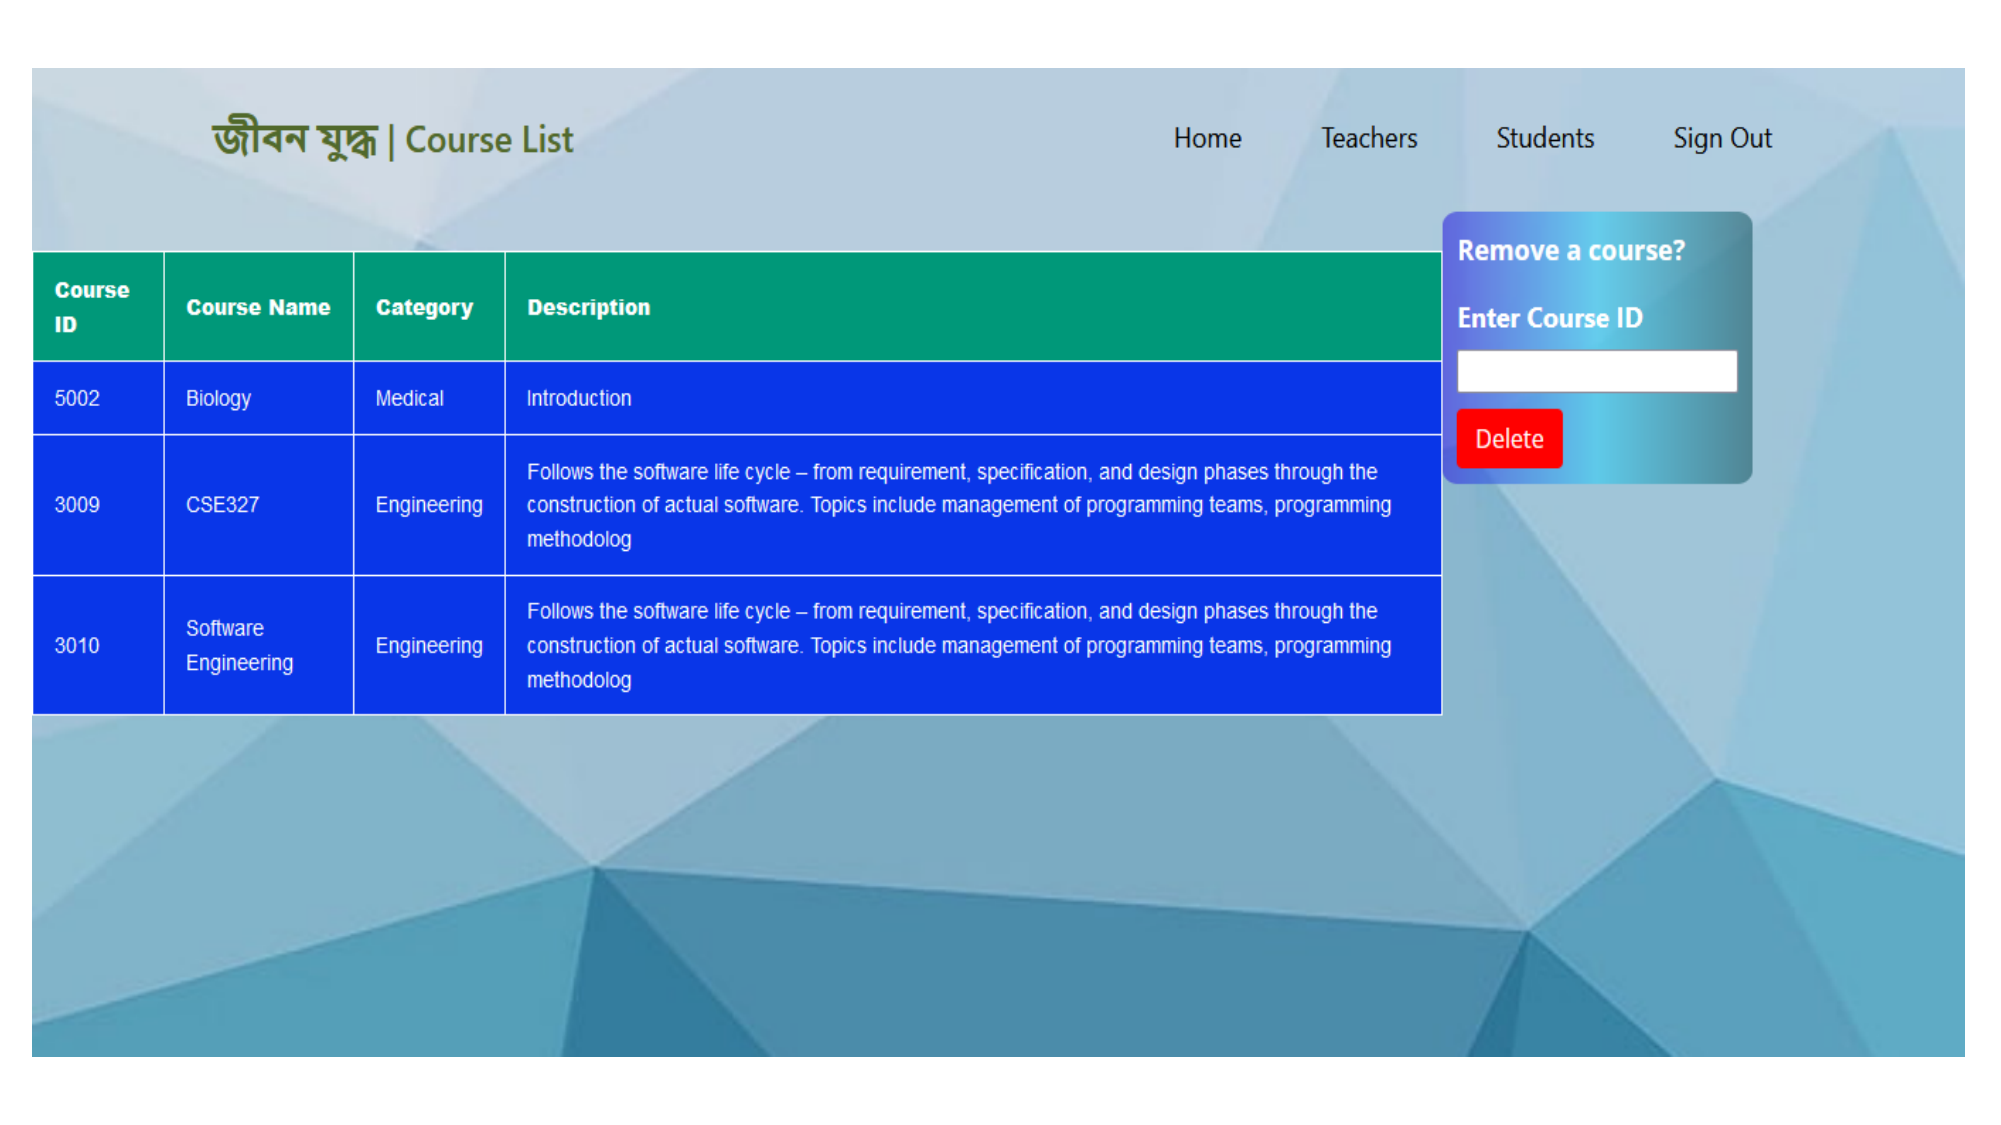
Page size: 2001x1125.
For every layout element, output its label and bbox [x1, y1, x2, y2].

picture [32, 68, 1965, 1057]
